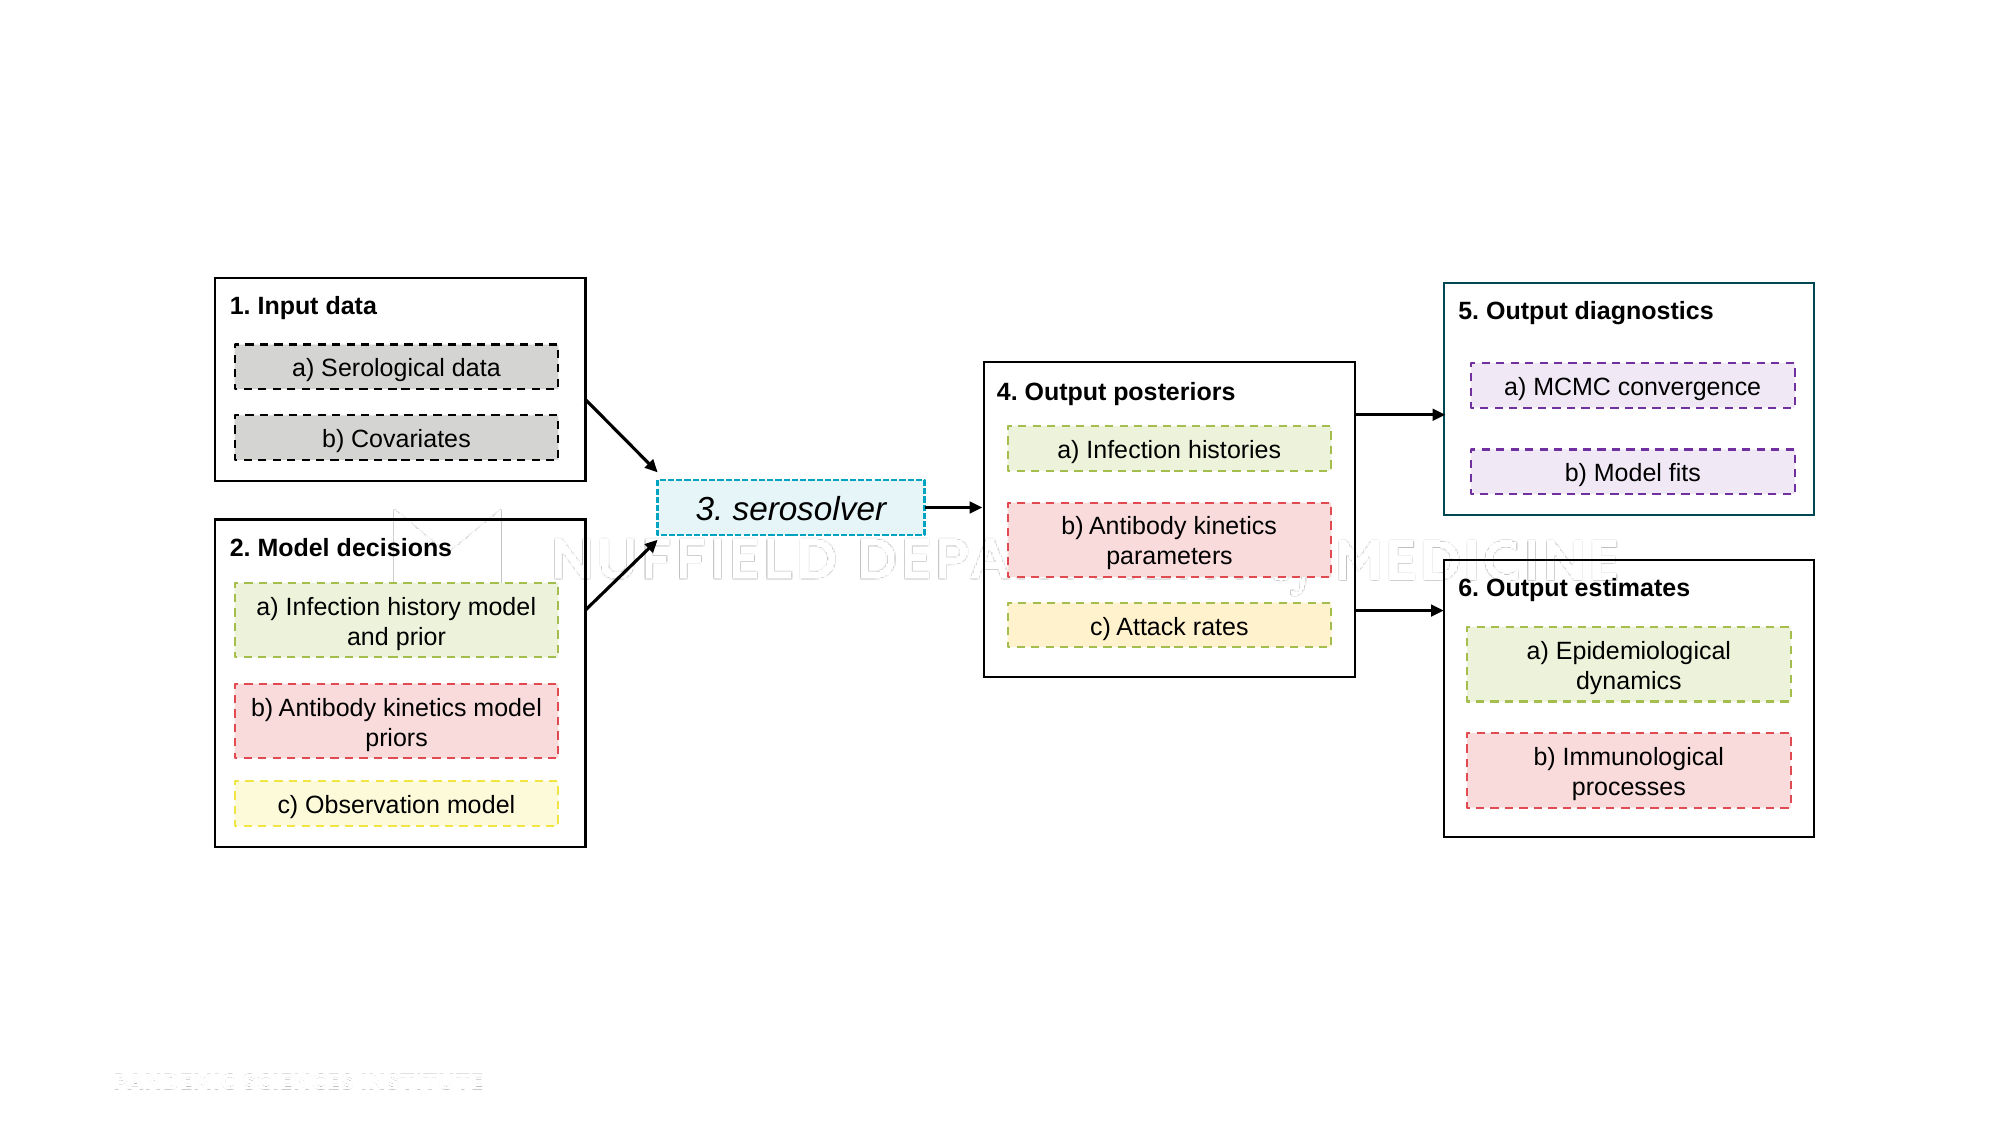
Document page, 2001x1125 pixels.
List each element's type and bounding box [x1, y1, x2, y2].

picture [96, 1056, 497, 1106]
text_box [214, 278, 1814, 847]
